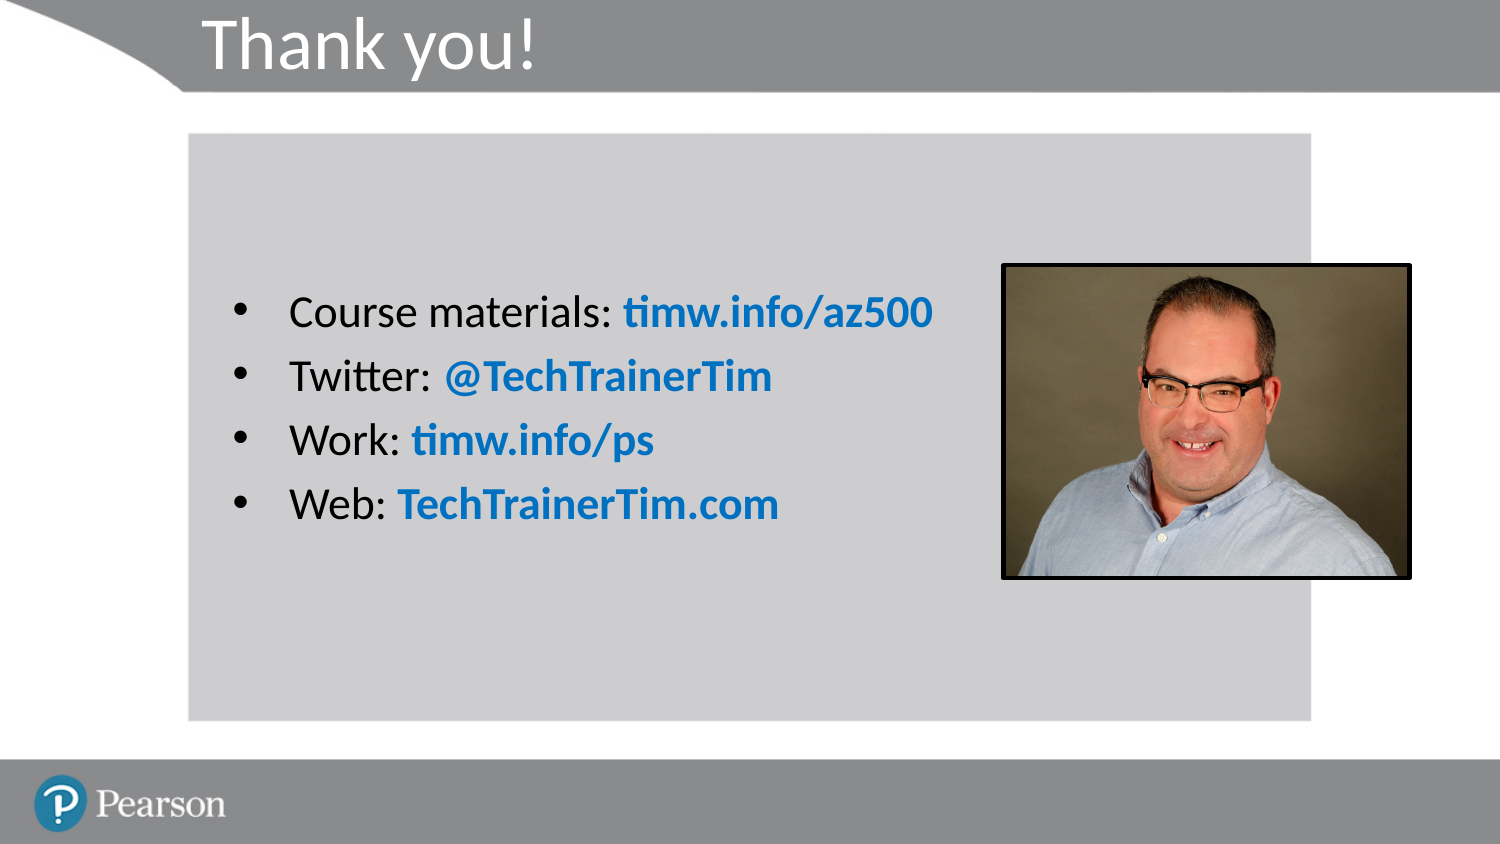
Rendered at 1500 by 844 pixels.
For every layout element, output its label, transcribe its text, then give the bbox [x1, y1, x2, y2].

picture [0, 0, 1500, 844]
title Thank you! [186, 0, 1425, 79]
list Course materials: timw.info/az500 Twitter: @TechTrainerTim Work: timw.info/ps Web: TechTrainerTim.com [217, 273, 1311, 697]
